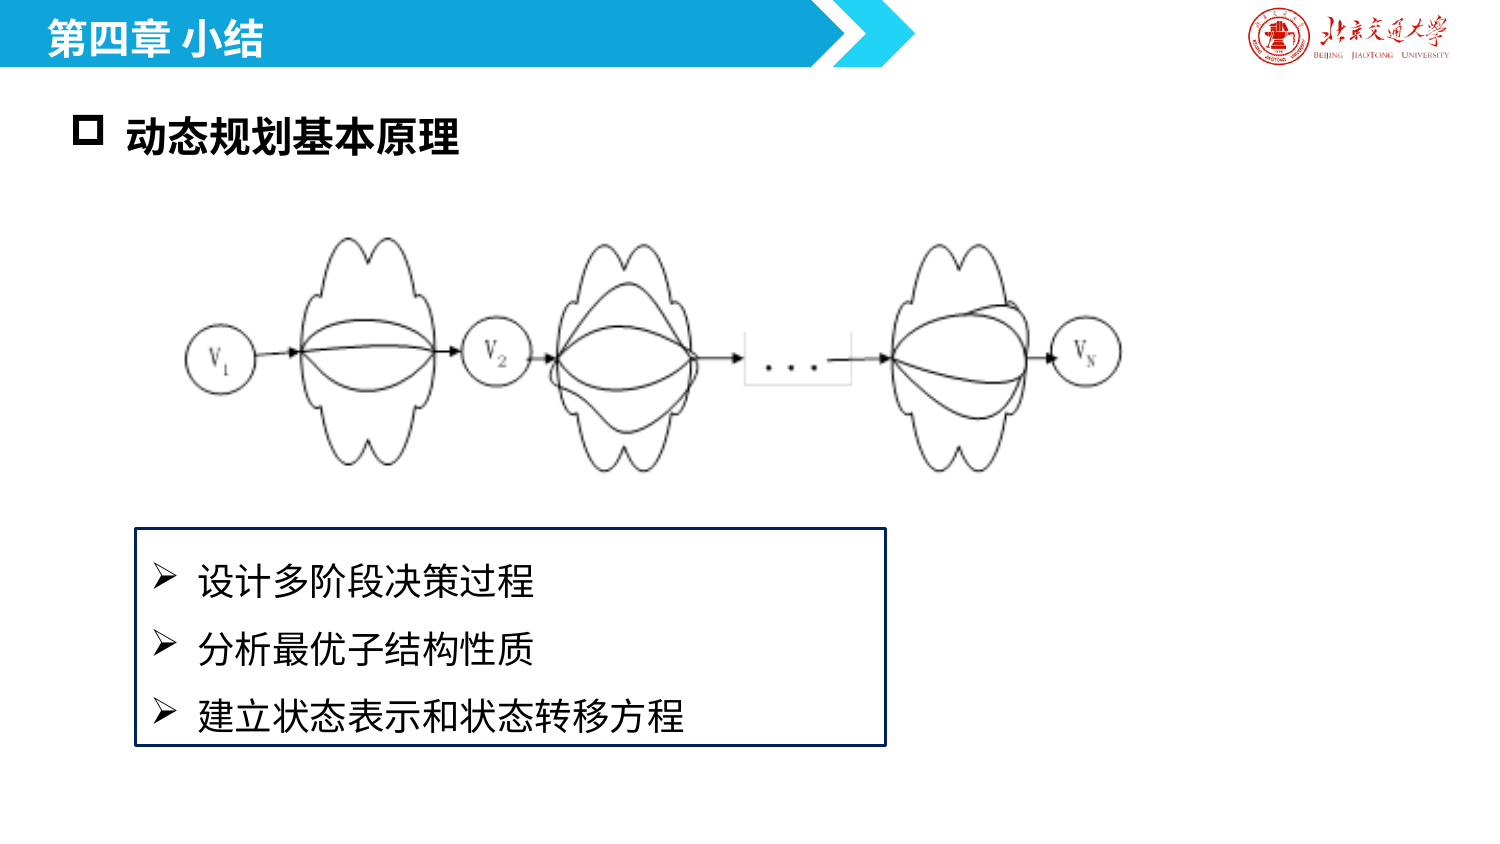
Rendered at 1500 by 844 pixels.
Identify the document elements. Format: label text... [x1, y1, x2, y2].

picture [1246, 5, 1454, 66]
text_box 设计多阶段决策过程 分析最优子结构性质 建立状态表示和状态转移方程 [135, 528, 886, 746]
picture [100, 208, 1176, 491]
text_box 第四章 小结 [32, 5, 280, 70]
text_box 动态规划基本原理 [54, 102, 475, 168]
